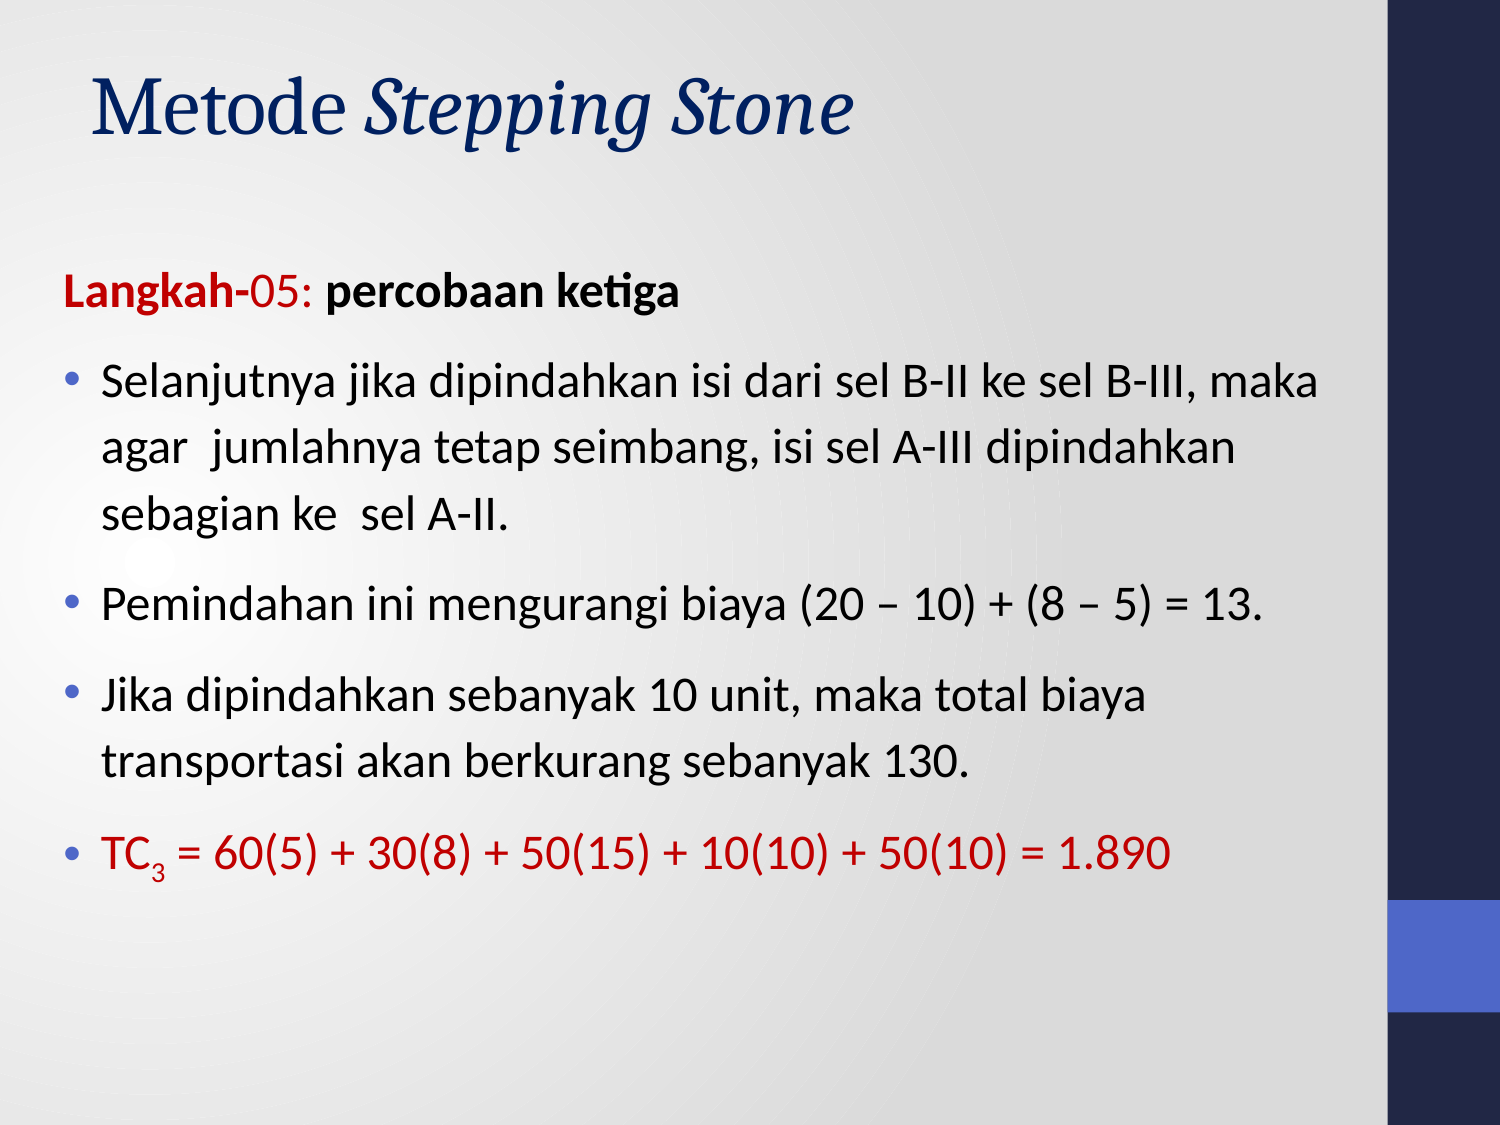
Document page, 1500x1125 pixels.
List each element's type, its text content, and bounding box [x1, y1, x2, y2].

list Langkah-05: percobaan ketiga Selanjutnya jika dipindahkan isi dari sel B-II ke sel B-III, maka agar jumlahnya tetap seimbang, isi sel A-III dipindahkan sebagian ke sel A-II. Pemindahan ini mengurangi biaya (20 – 10) + (8 – 5) = 13. Jika dipindahkan sebanyak 10 unit, maka total biaya transportasi akan berkurang sebanyak 130. TC3 = 60(5) + 30(8) + 50(15) + 10(10) + 50(10) = 1.890 [29, 243, 1377, 1125]
title Metode Stepping Stone [75, 7, 1325, 195]
